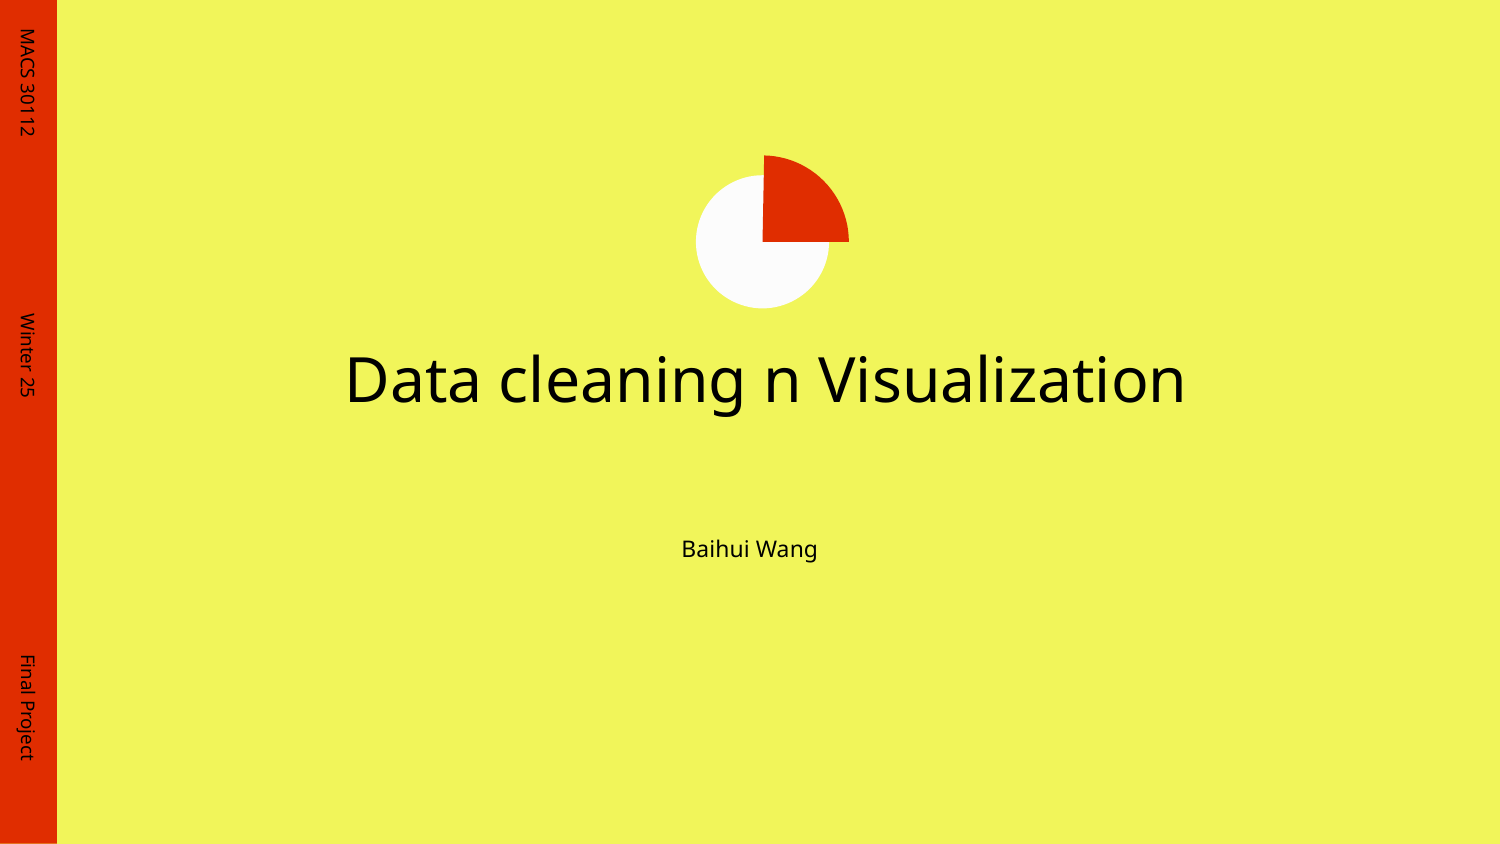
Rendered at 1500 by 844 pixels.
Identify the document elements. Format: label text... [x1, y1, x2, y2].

subtitle Baihui Wang [447, 519, 1053, 644]
text_box Winter 25 [0, 298, 57, 546]
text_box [675, 155, 850, 329]
text_box MACS 30112 [0, 13, 57, 279]
text_box Final Project [0, 582, 57, 833]
title Data cleaning n Visualization [57, 339, 1477, 504]
